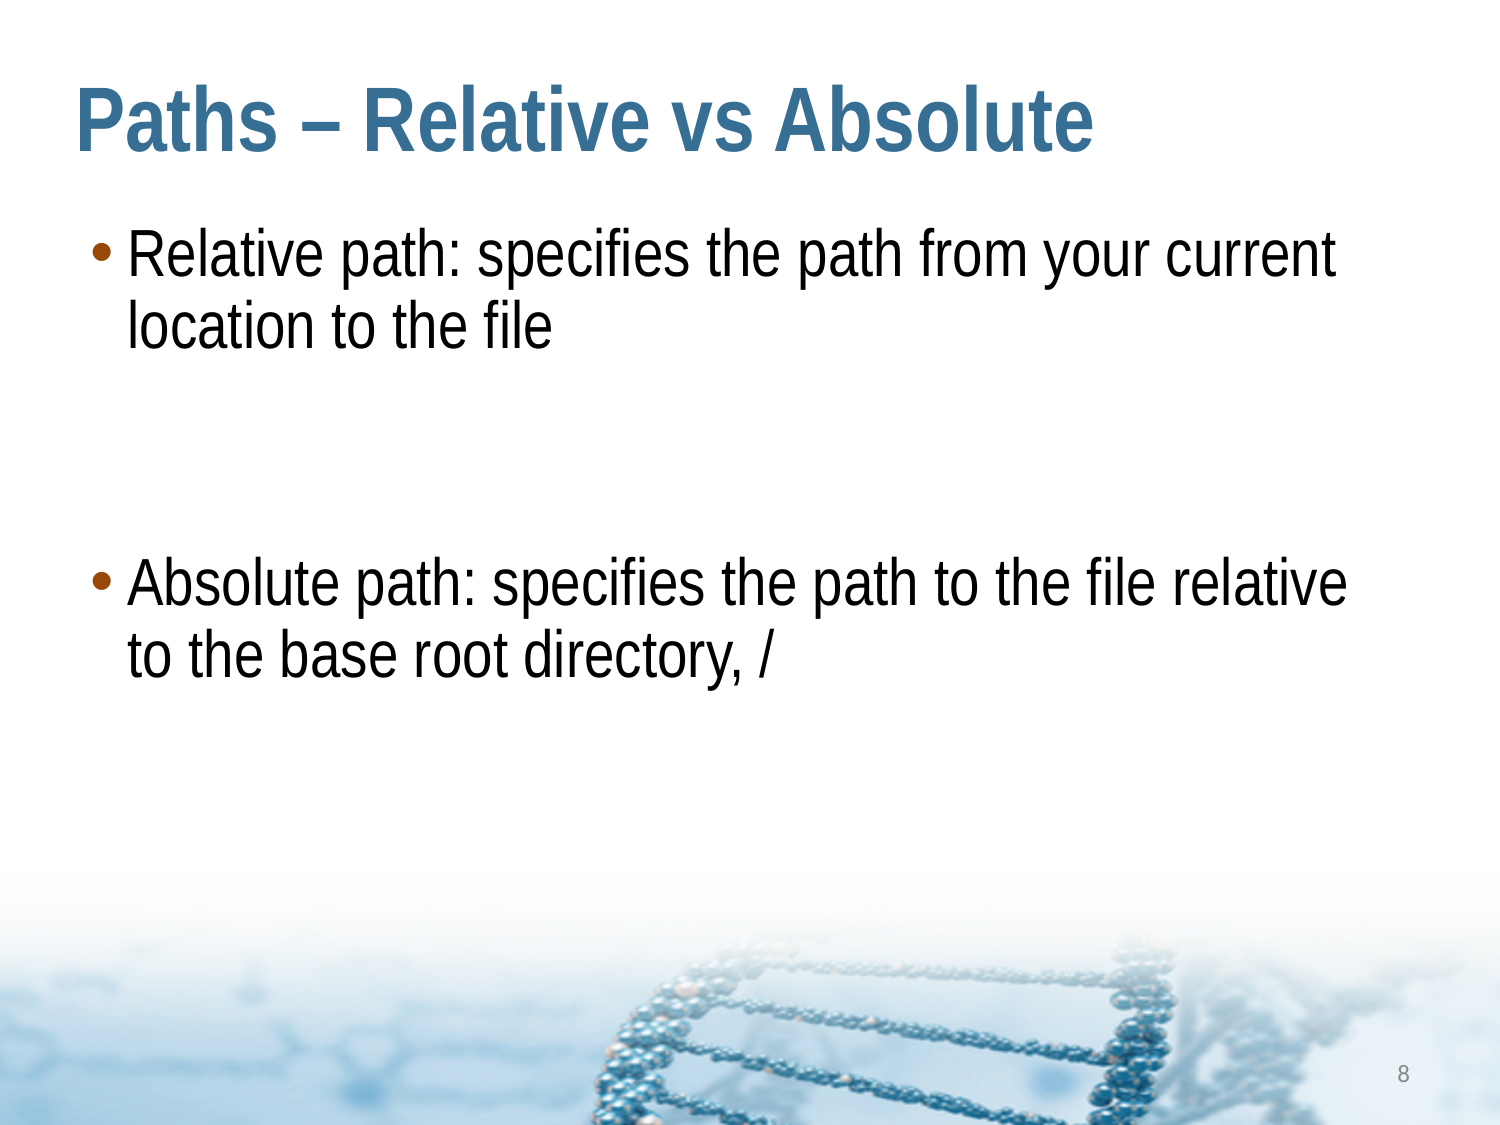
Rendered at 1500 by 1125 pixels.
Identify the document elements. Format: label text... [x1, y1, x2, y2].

slide_number 8 [1074, 1042, 1425, 1103]
title Paths – Relative vs Absolute [60, 20, 1455, 209]
picture [0, 862, 1500, 1125]
list Relative path: specifies the path from your current location to the file Absolute path: specifies the path to the file relative to the base root directory, / [75, 211, 1425, 998]
